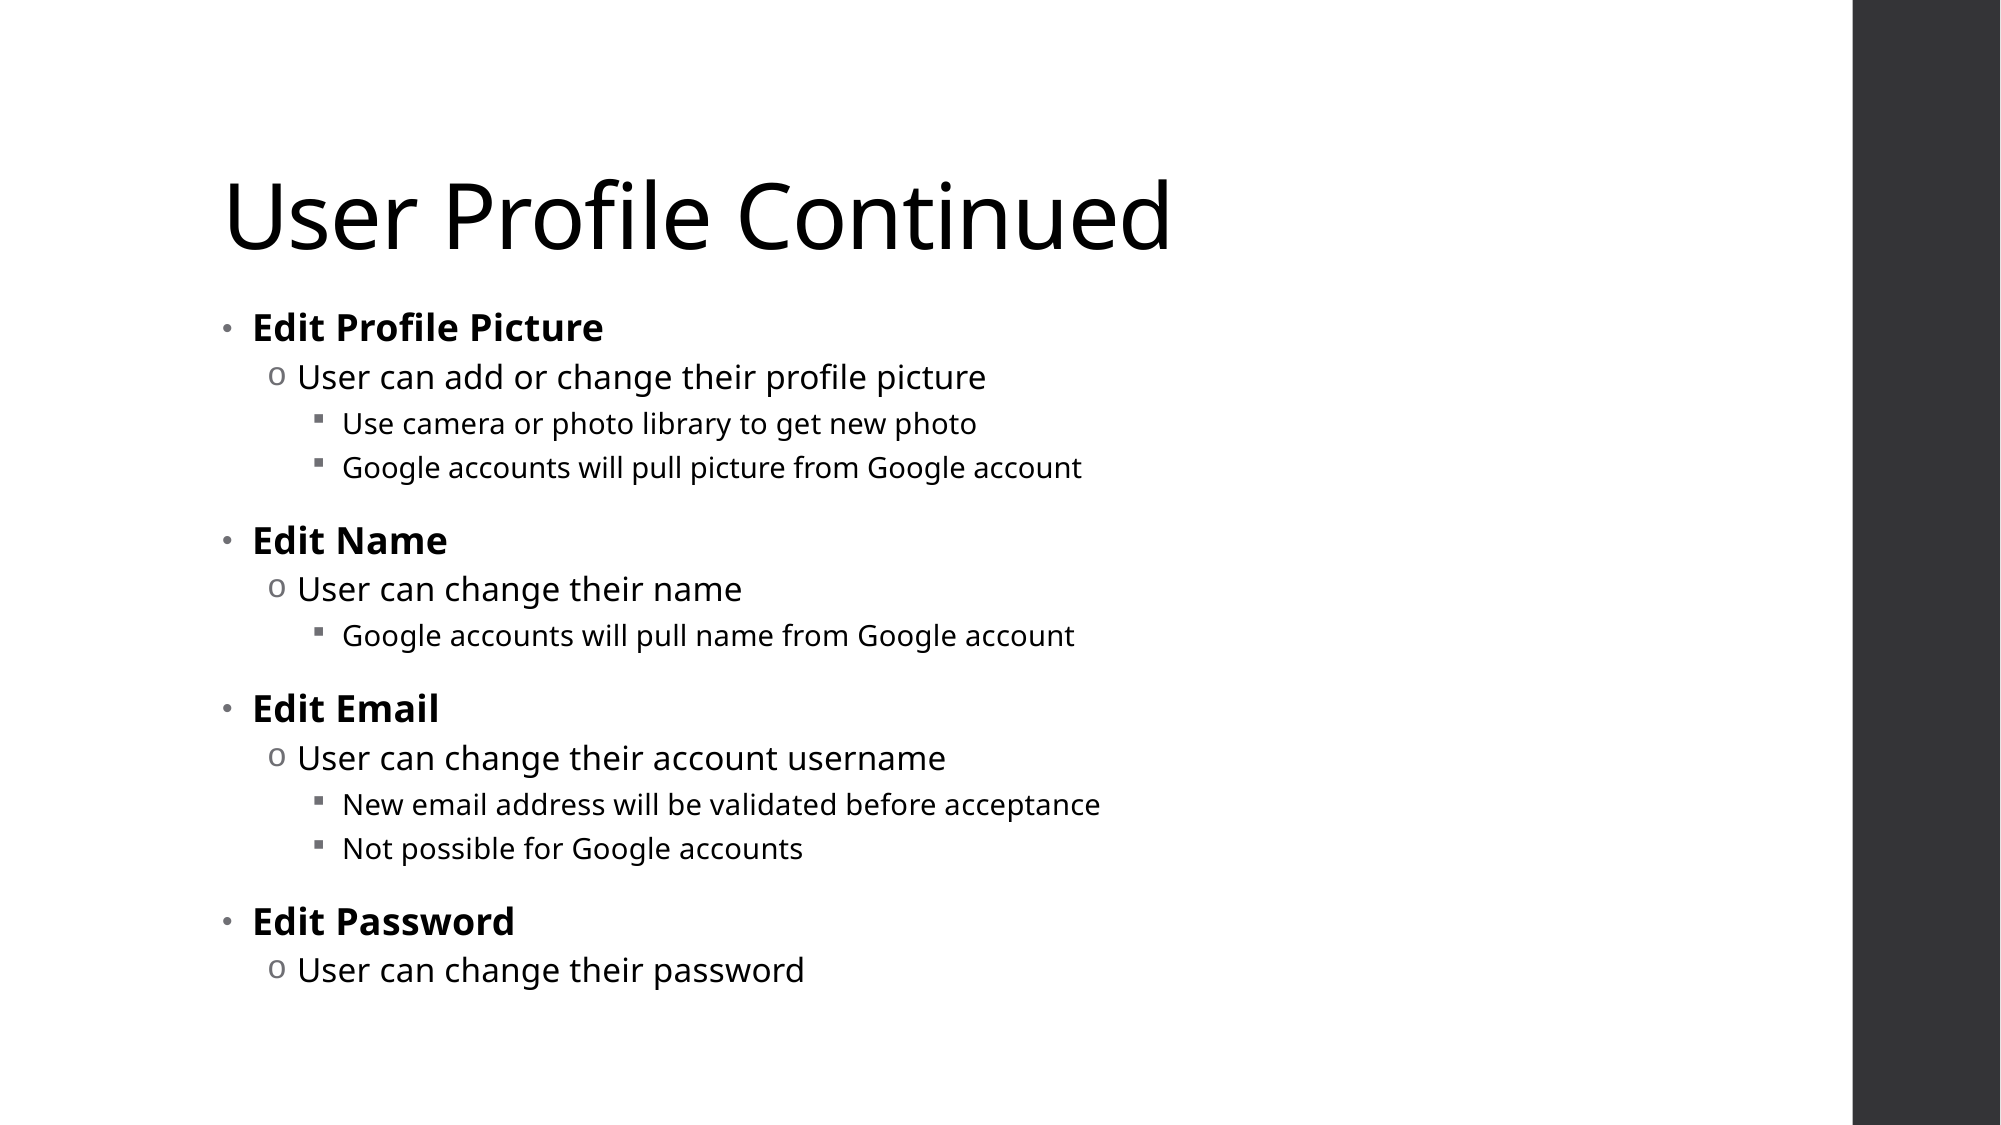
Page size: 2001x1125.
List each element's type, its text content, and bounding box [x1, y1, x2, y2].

title User Profile Continued [206, 60, 1797, 278]
list Edit Profile Picture User can add or change their profile picture Use camera or photo library to get new photo Google accounts will pull picture from Google account Edit Name User can change their name Google accounts will pull name from Google account Edit Email User can change their account username New email address will be validated before acceptance Not possible for Google accounts Edit Password User can change their password [206, 299, 1617, 1014]
